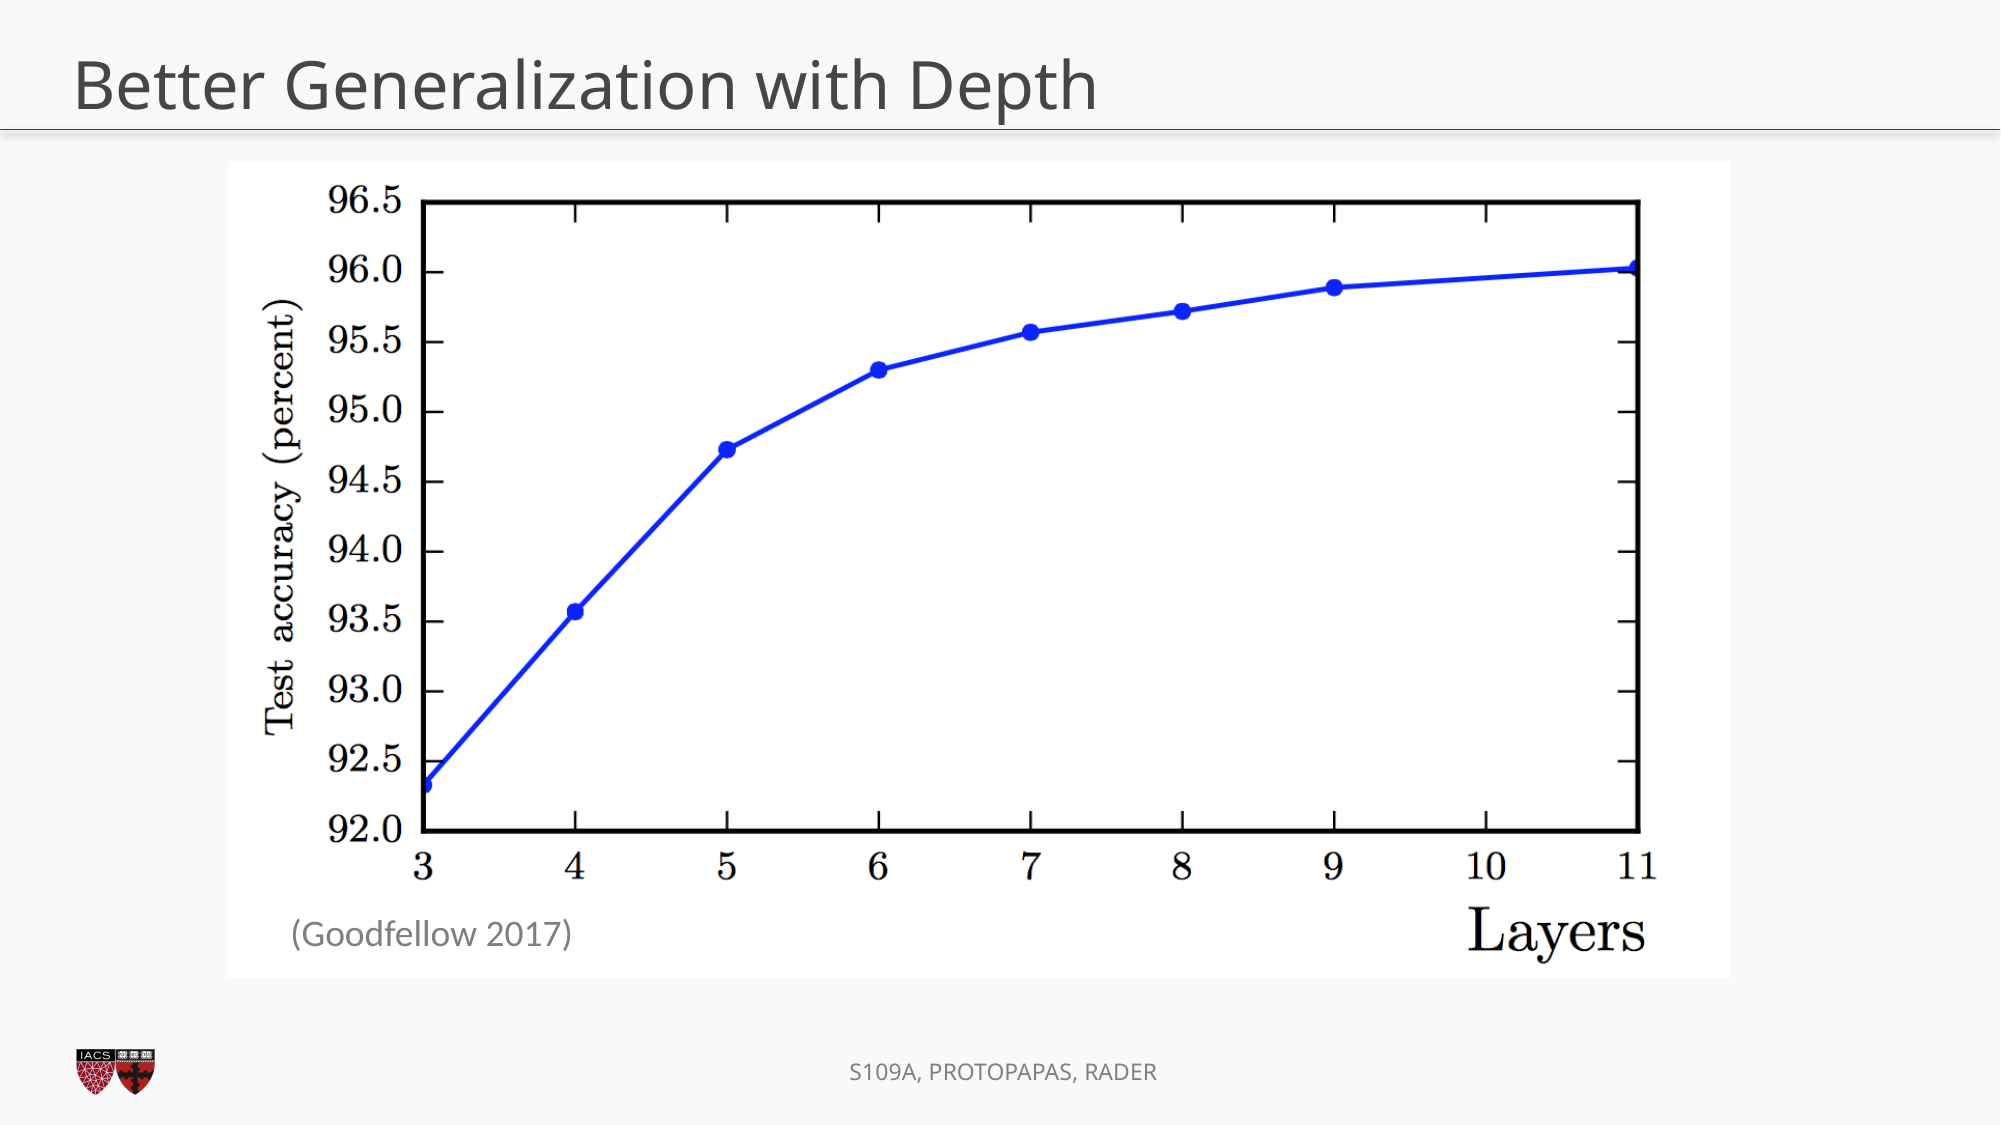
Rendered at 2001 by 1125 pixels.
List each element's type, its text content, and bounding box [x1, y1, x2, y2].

picture [227, 161, 1729, 978]
title Better Generalization with Depth [57, 35, 1943, 162]
picture [75, 1049, 155, 1095]
